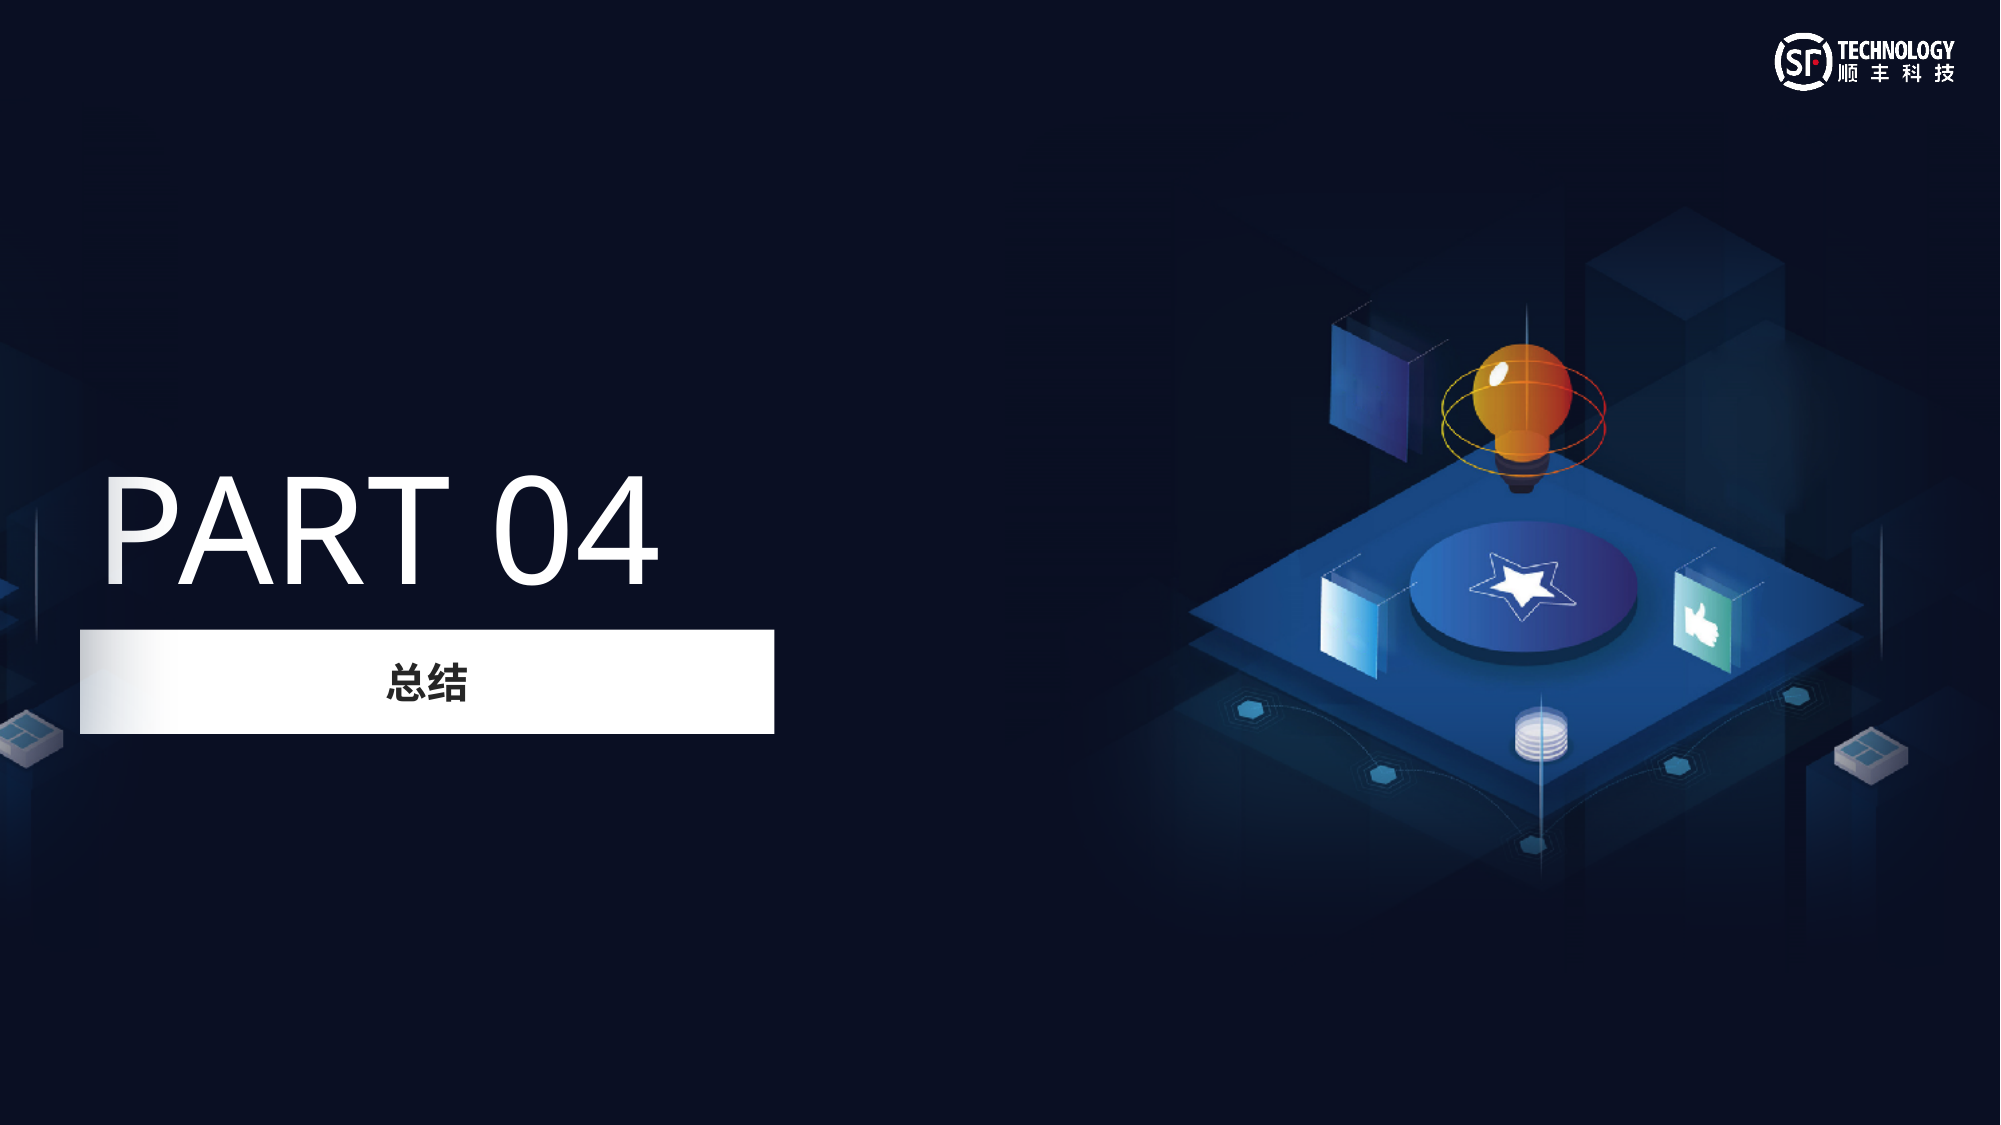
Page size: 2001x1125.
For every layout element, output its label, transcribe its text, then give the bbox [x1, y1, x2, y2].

picture [999, 0, 2000, 979]
picture [0, 89, 183, 962]
text_box 总结 [183, 629, 775, 735]
text_box PART 04 [183, 427, 691, 622]
